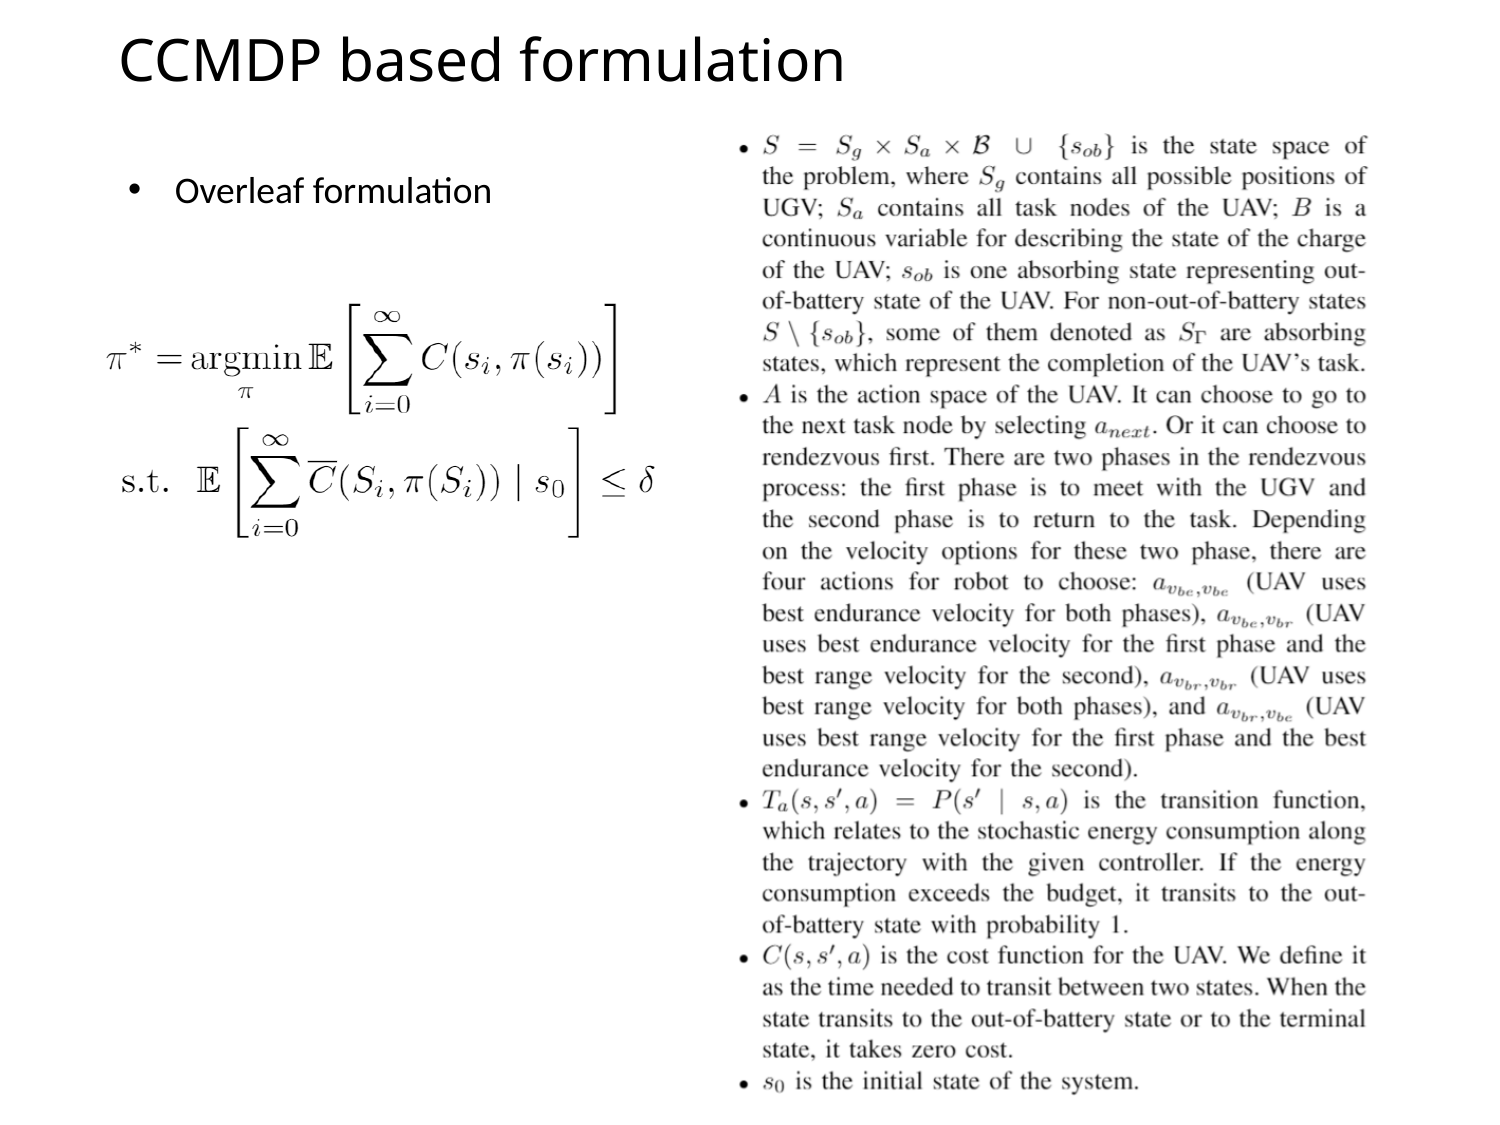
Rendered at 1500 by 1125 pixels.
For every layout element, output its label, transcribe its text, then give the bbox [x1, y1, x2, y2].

picture [103, 295, 660, 546]
title CCMDP based formulation [103, 23, 1397, 102]
text_box Overleaf formulation [113, 158, 732, 219]
picture [732, 127, 1377, 1099]
